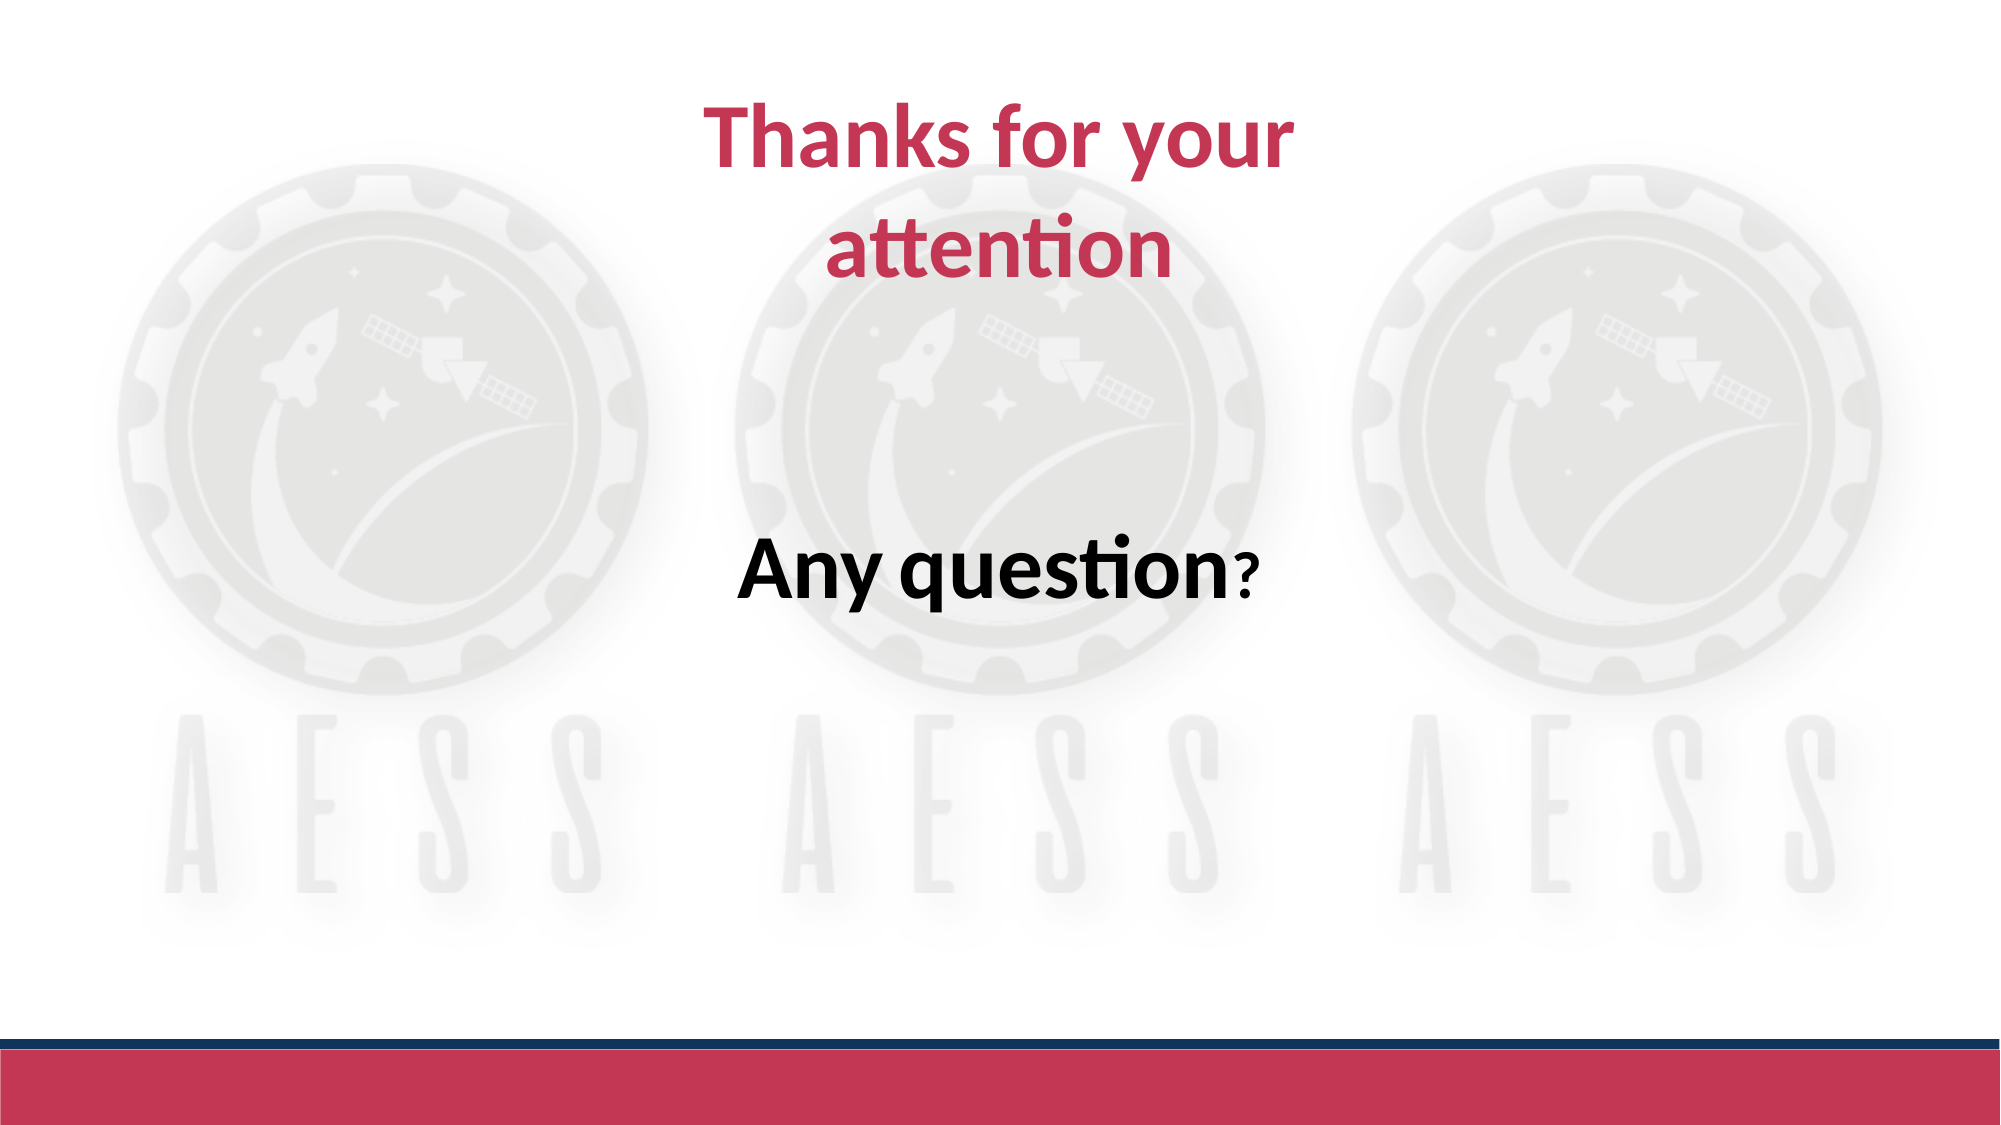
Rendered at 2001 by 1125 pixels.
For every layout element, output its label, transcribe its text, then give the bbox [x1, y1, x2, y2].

text_box Thanks for your attention [600, 68, 1400, 304]
text_box Any question? [621, 499, 1379, 624]
